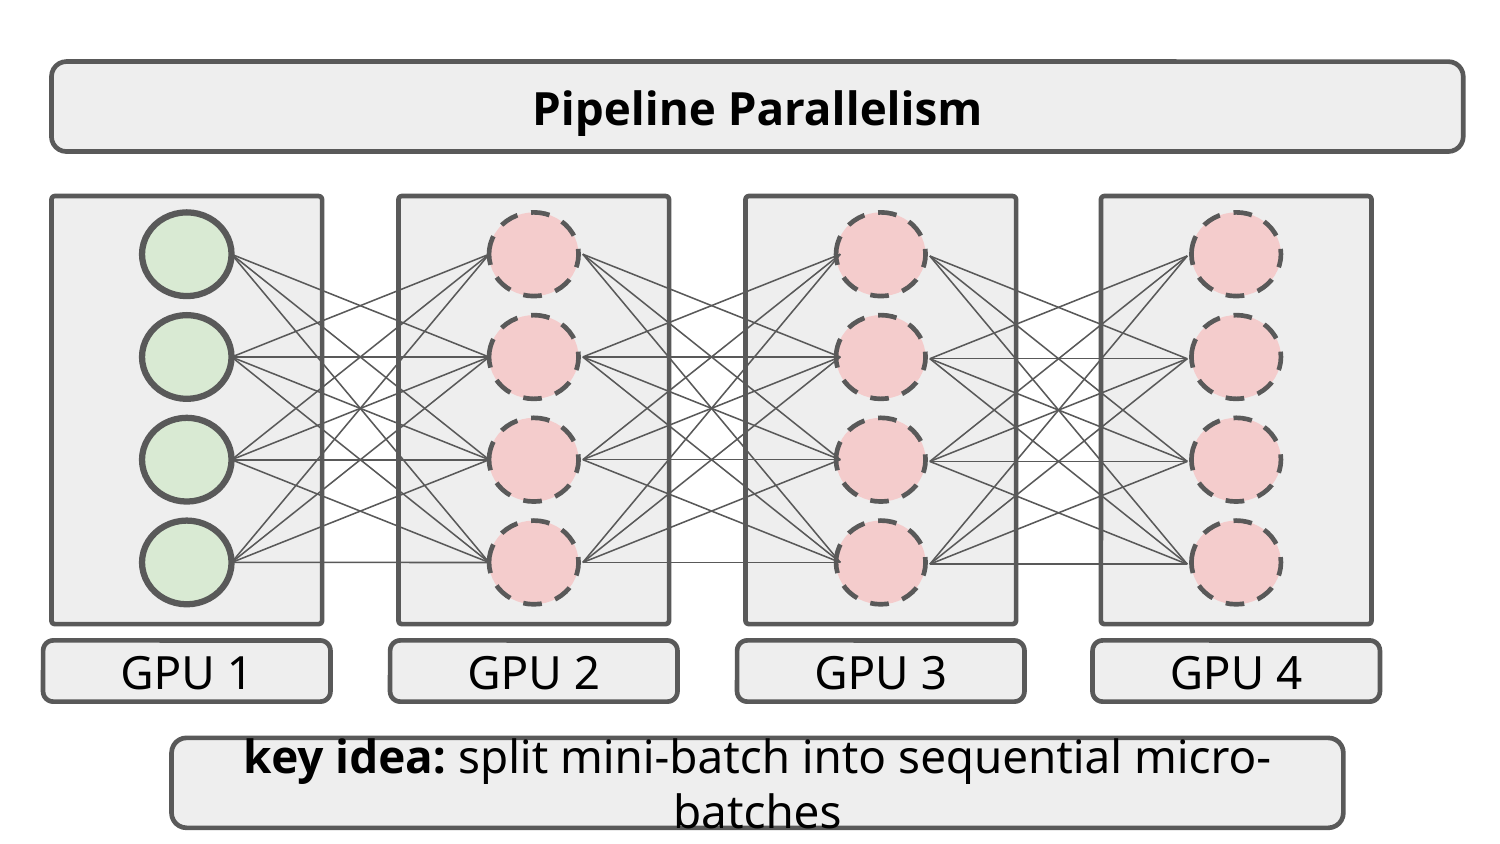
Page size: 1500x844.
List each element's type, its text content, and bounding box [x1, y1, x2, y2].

text_box [848, 273, 922, 338]
text_box [848, 478, 922, 544]
text_box GPU 2 [390, 640, 678, 702]
text_box [142, 417, 224, 502]
text_box [142, 315, 224, 399]
text_box [745, 196, 1017, 254]
text_box [490, 520, 578, 605]
text_box [497, 376, 575, 441]
text_box [1195, 417, 1281, 502]
text_box GPU 3 [737, 640, 1025, 702]
text_box [836, 212, 926, 297]
text_box Pipeline Parallelism [51, 61, 1464, 152]
text_box [497, 273, 575, 338]
text_box [398, 571, 670, 625]
text_box [51, 196, 323, 625]
text_box [497, 417, 575, 502]
text_box [497, 478, 575, 544]
text_box [1191, 212, 1281, 297]
text_box [1195, 315, 1281, 399]
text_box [582, 253, 841, 563]
text_box key idea: split mini-batch into sequential micro-batches [171, 737, 1344, 828]
text_box [837, 520, 925, 605]
text_box [142, 520, 231, 605]
text_box GPU 4 [1092, 640, 1380, 702]
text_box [929, 255, 1188, 565]
text_box [745, 573, 1017, 625]
text_box [142, 212, 232, 297]
text_box [848, 315, 922, 399]
text_box [1192, 520, 1281, 605]
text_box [231, 253, 490, 563]
text_box [497, 315, 575, 399]
text_box [489, 212, 579, 297]
text_box GPU 1 [43, 640, 331, 702]
text_box [1100, 196, 1372, 625]
text_box [848, 417, 922, 502]
text_box [398, 196, 670, 252]
text_box [848, 376, 922, 441]
